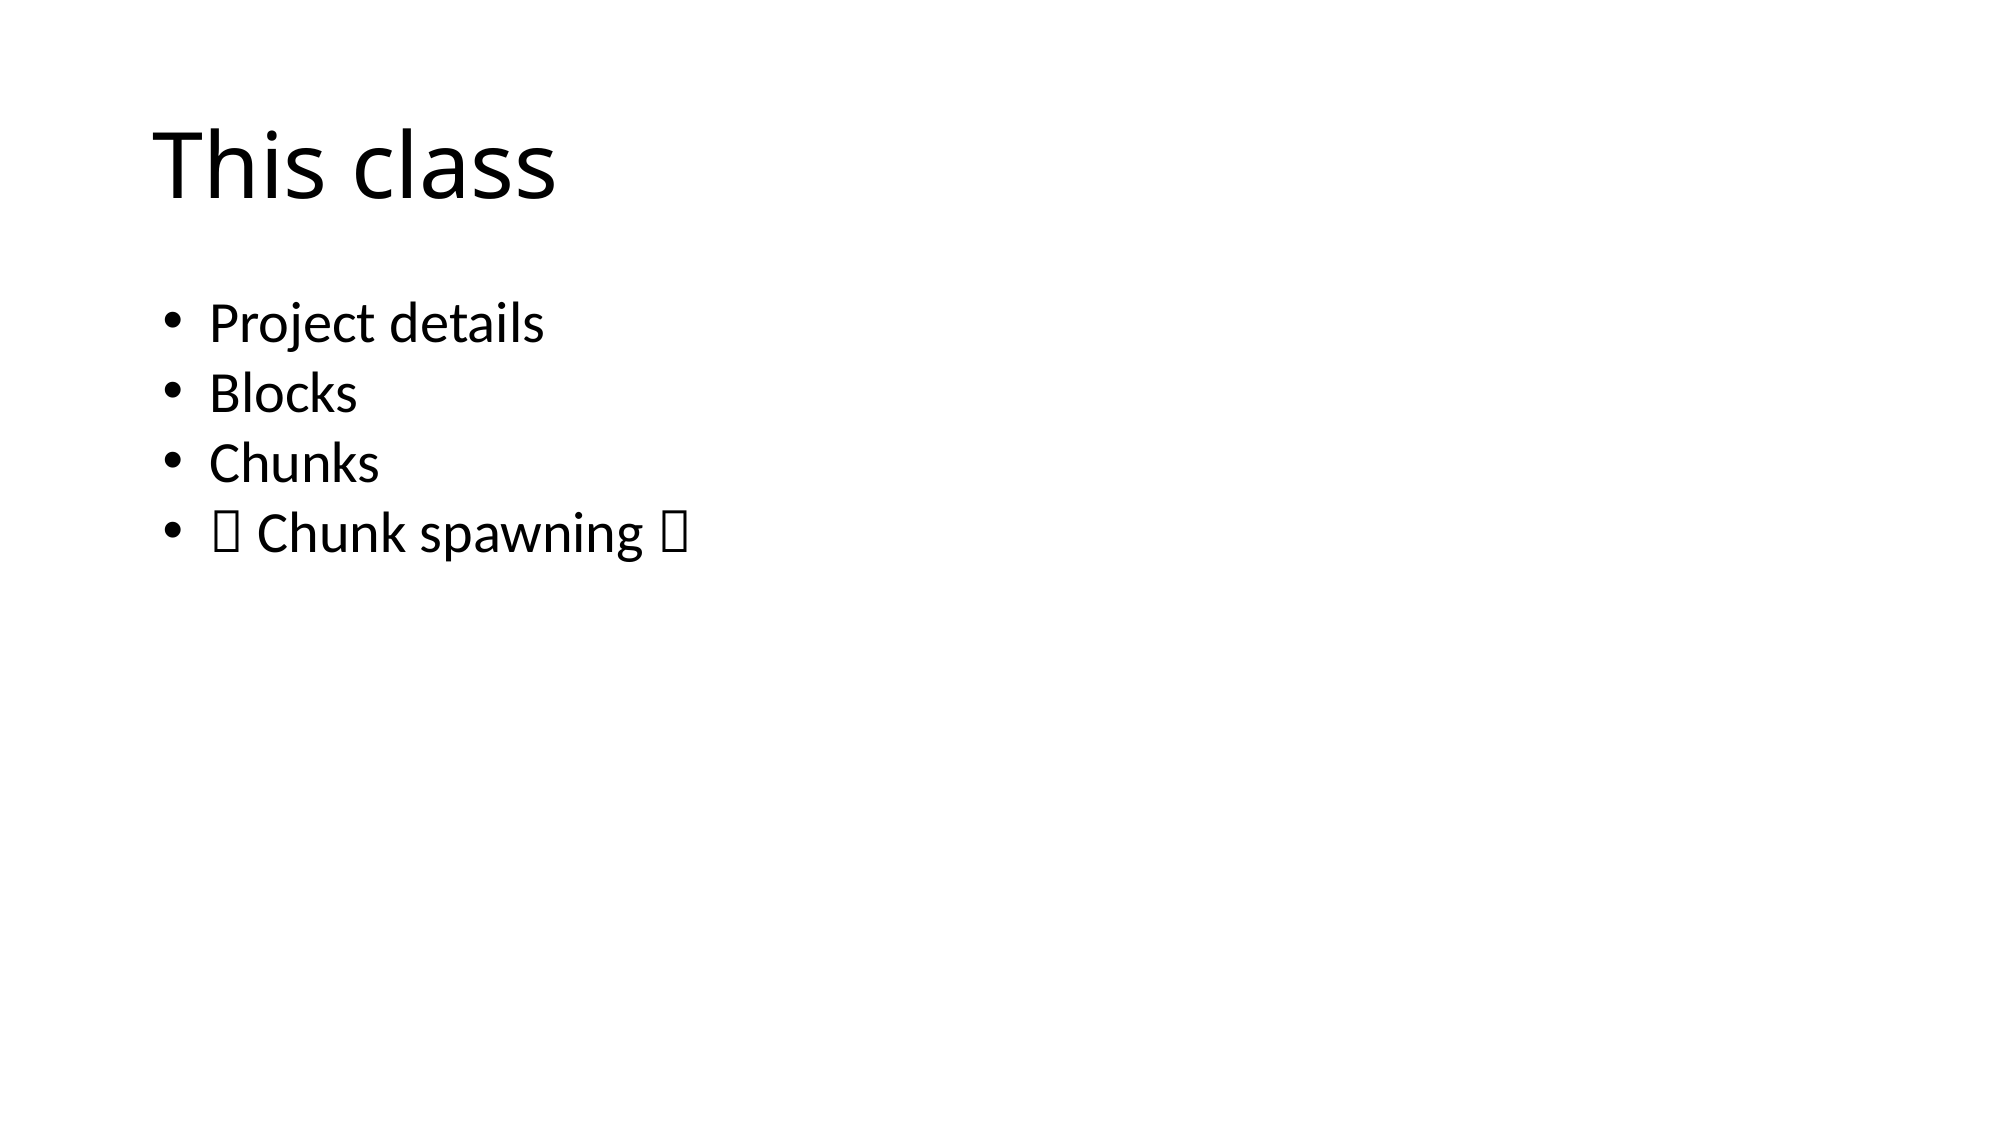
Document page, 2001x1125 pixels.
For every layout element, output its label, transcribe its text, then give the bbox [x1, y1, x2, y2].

title This class [137, 59, 1863, 278]
text_box Project details Blocks Chunks  Chunk spawning  [147, 277, 708, 572]
